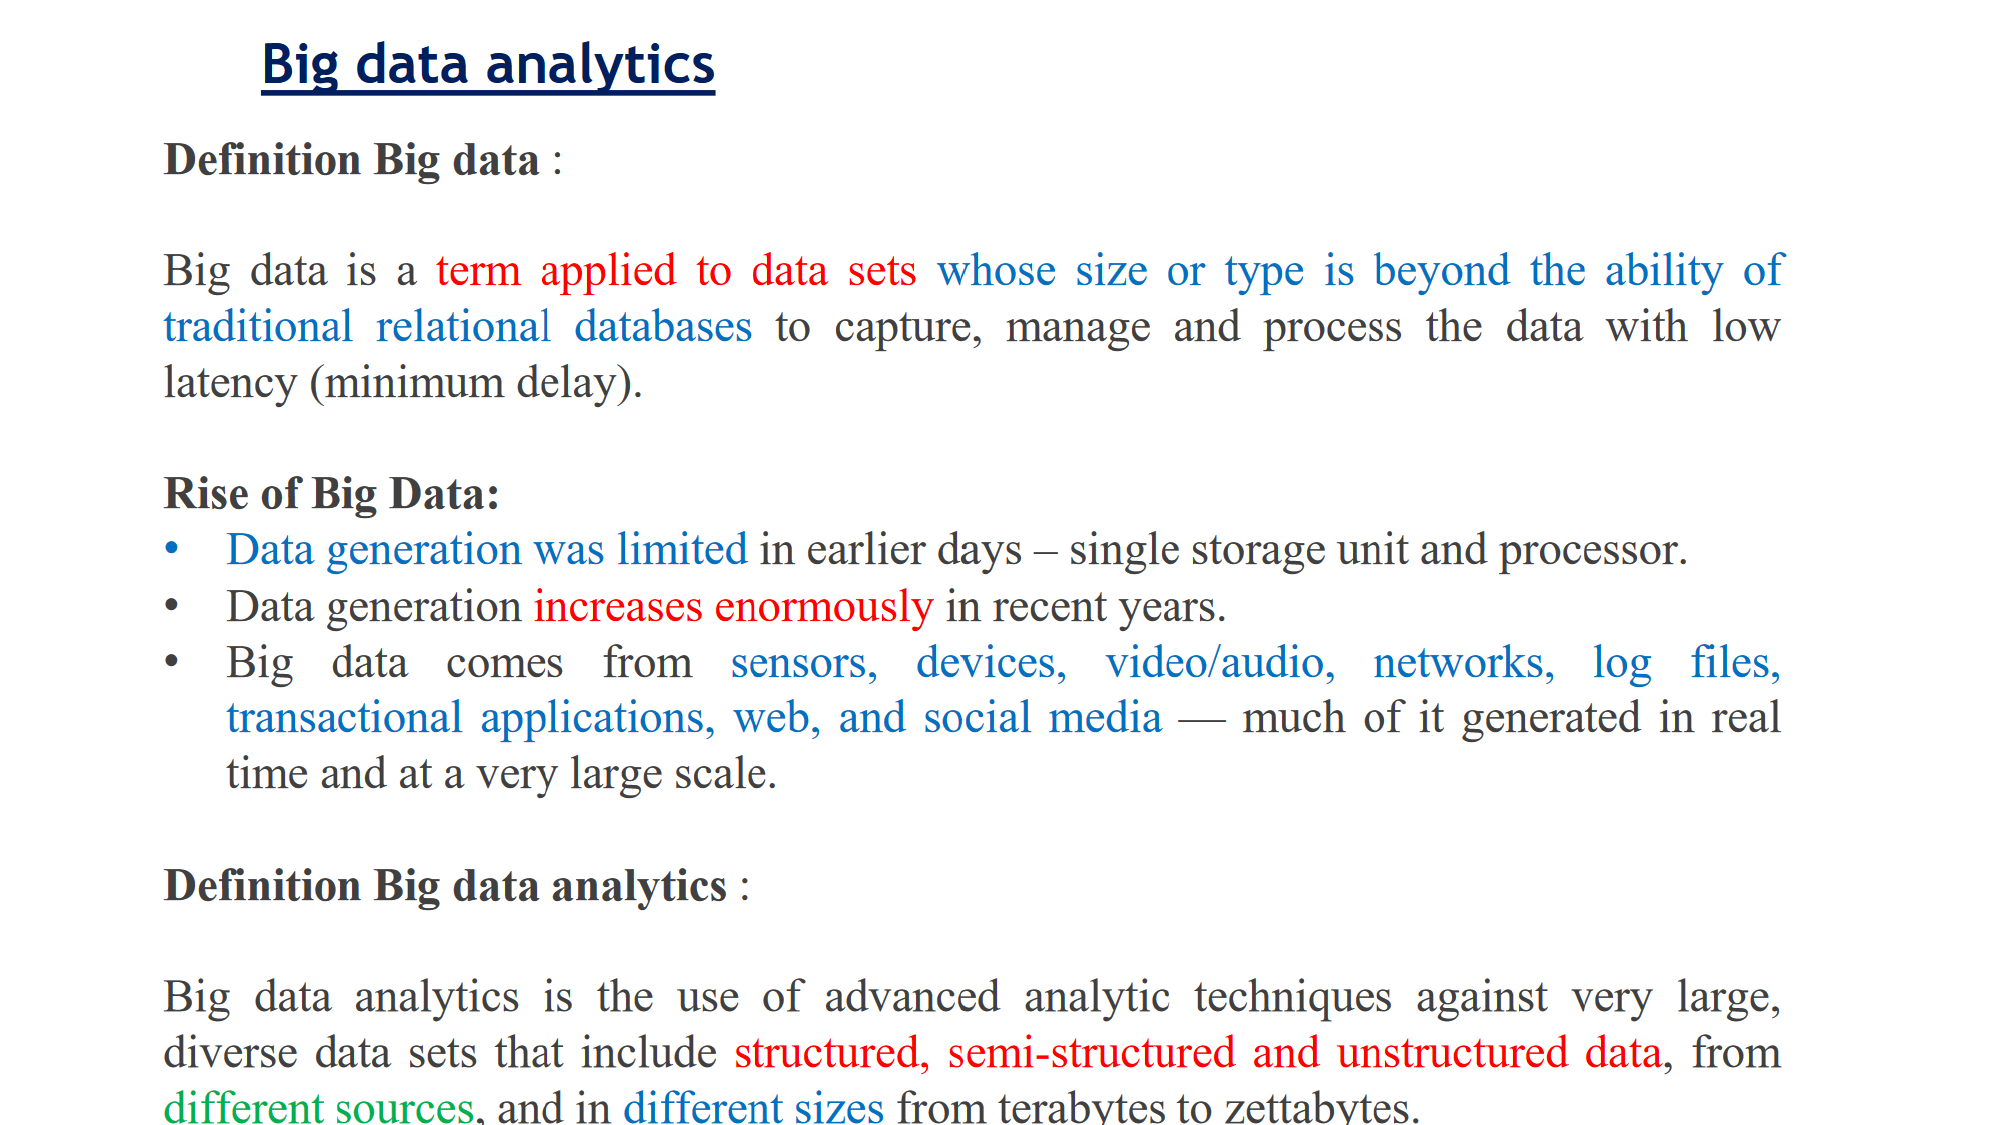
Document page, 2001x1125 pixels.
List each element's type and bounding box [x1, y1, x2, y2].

picture [130, 15, 1792, 1125]
